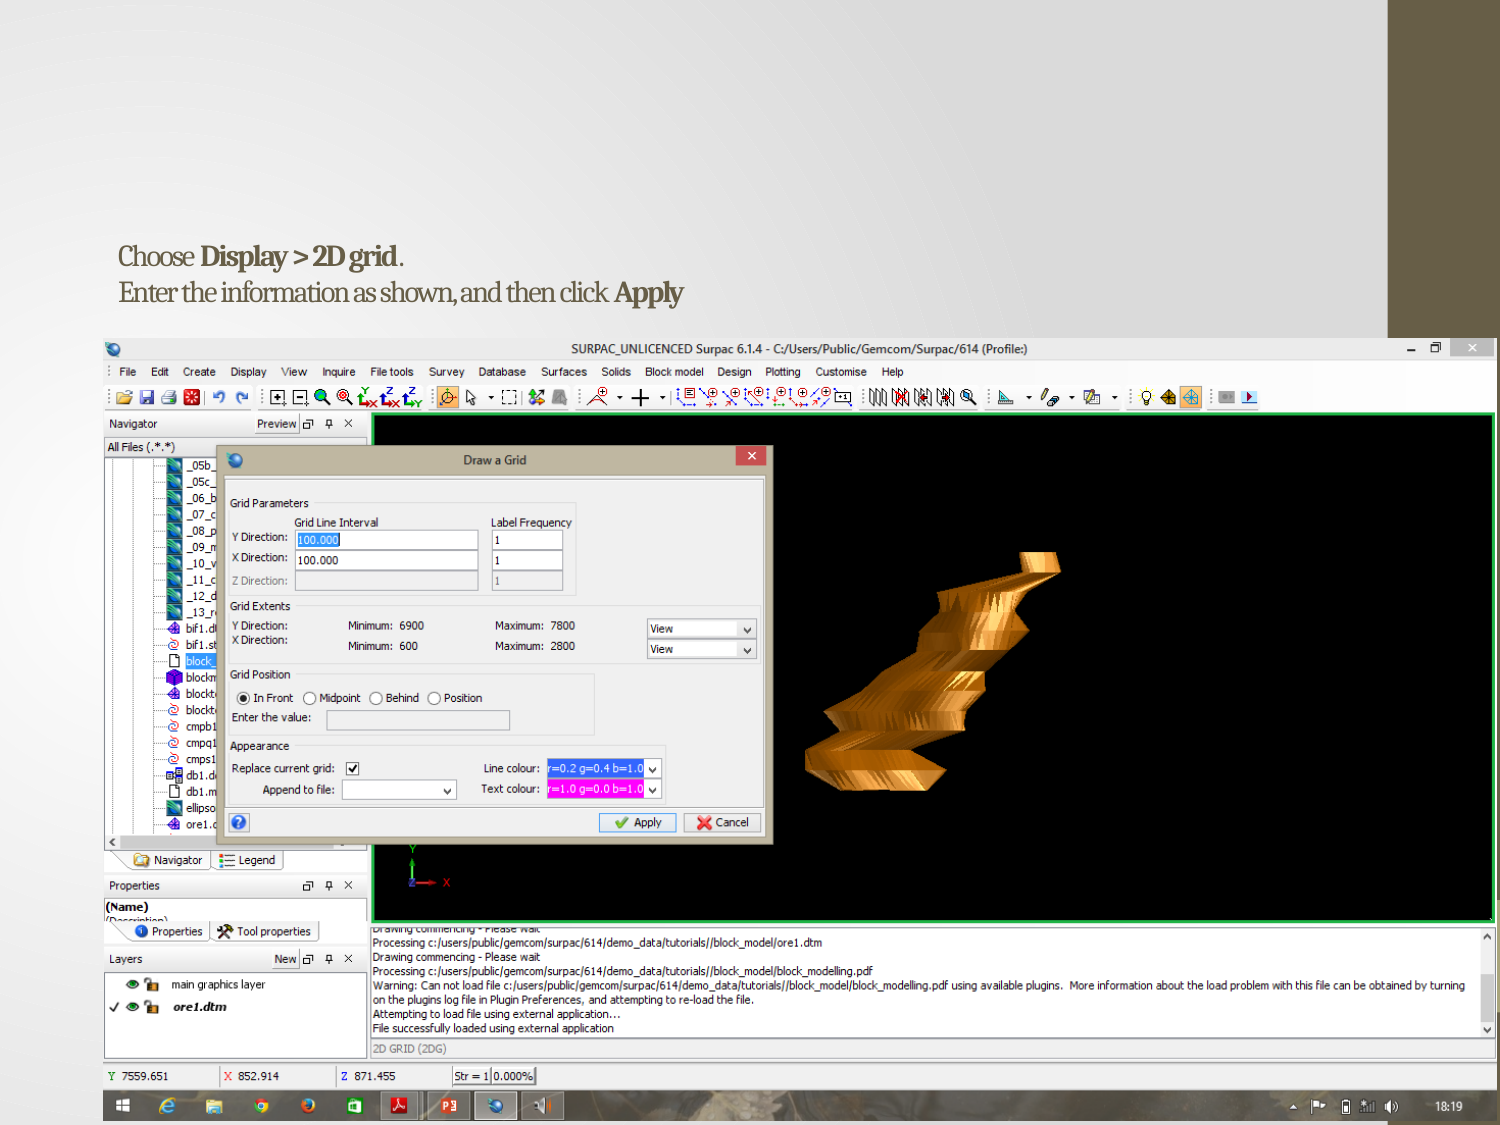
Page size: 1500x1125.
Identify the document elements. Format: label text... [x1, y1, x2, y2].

title Choose Display > 2D grid. Enter the information as shown, and then click Apply [103, 170, 1397, 334]
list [103, 337, 1497, 1122]
